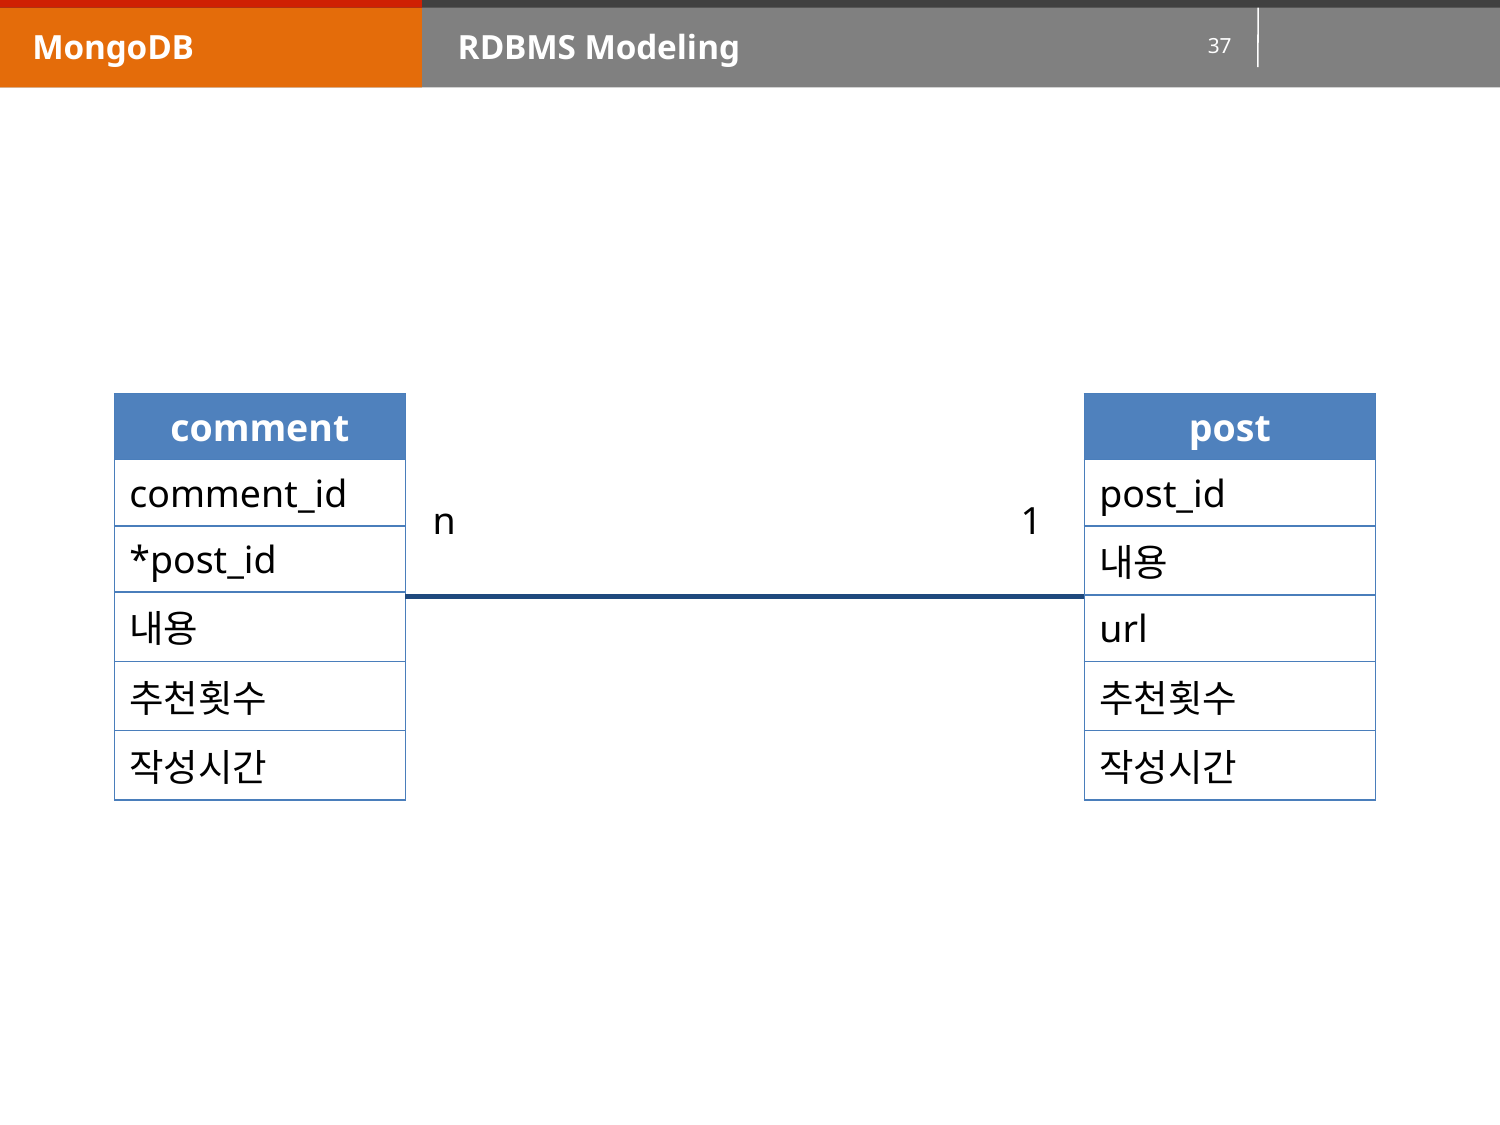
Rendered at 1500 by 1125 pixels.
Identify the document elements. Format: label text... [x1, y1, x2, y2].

text_box n [417, 489, 485, 549]
table_cell url [1085, 596, 1375, 661]
table_cell *post_id [115, 527, 405, 591]
table_header post [1085, 394, 1375, 459]
text_box 1 [1005, 489, 1072, 550]
table_cell 작성시간 [115, 731, 405, 799]
list MongoDB [17, 10, 432, 81]
table_cell 작성시간 [1085, 731, 1375, 799]
table_cell post_id [1085, 460, 1375, 525]
table_header comment [115, 394, 405, 459]
table_cell comment_id [115, 460, 405, 525]
table_cell 추천횟수 [1085, 662, 1375, 730]
table_cell 내용 [115, 593, 405, 661]
table_cell 내용 [1085, 527, 1375, 594]
table_cell 추천횟수 [115, 662, 405, 730]
list RDBMS Modeling [442, 10, 1199, 81]
list [17, 113, 1483, 1106]
